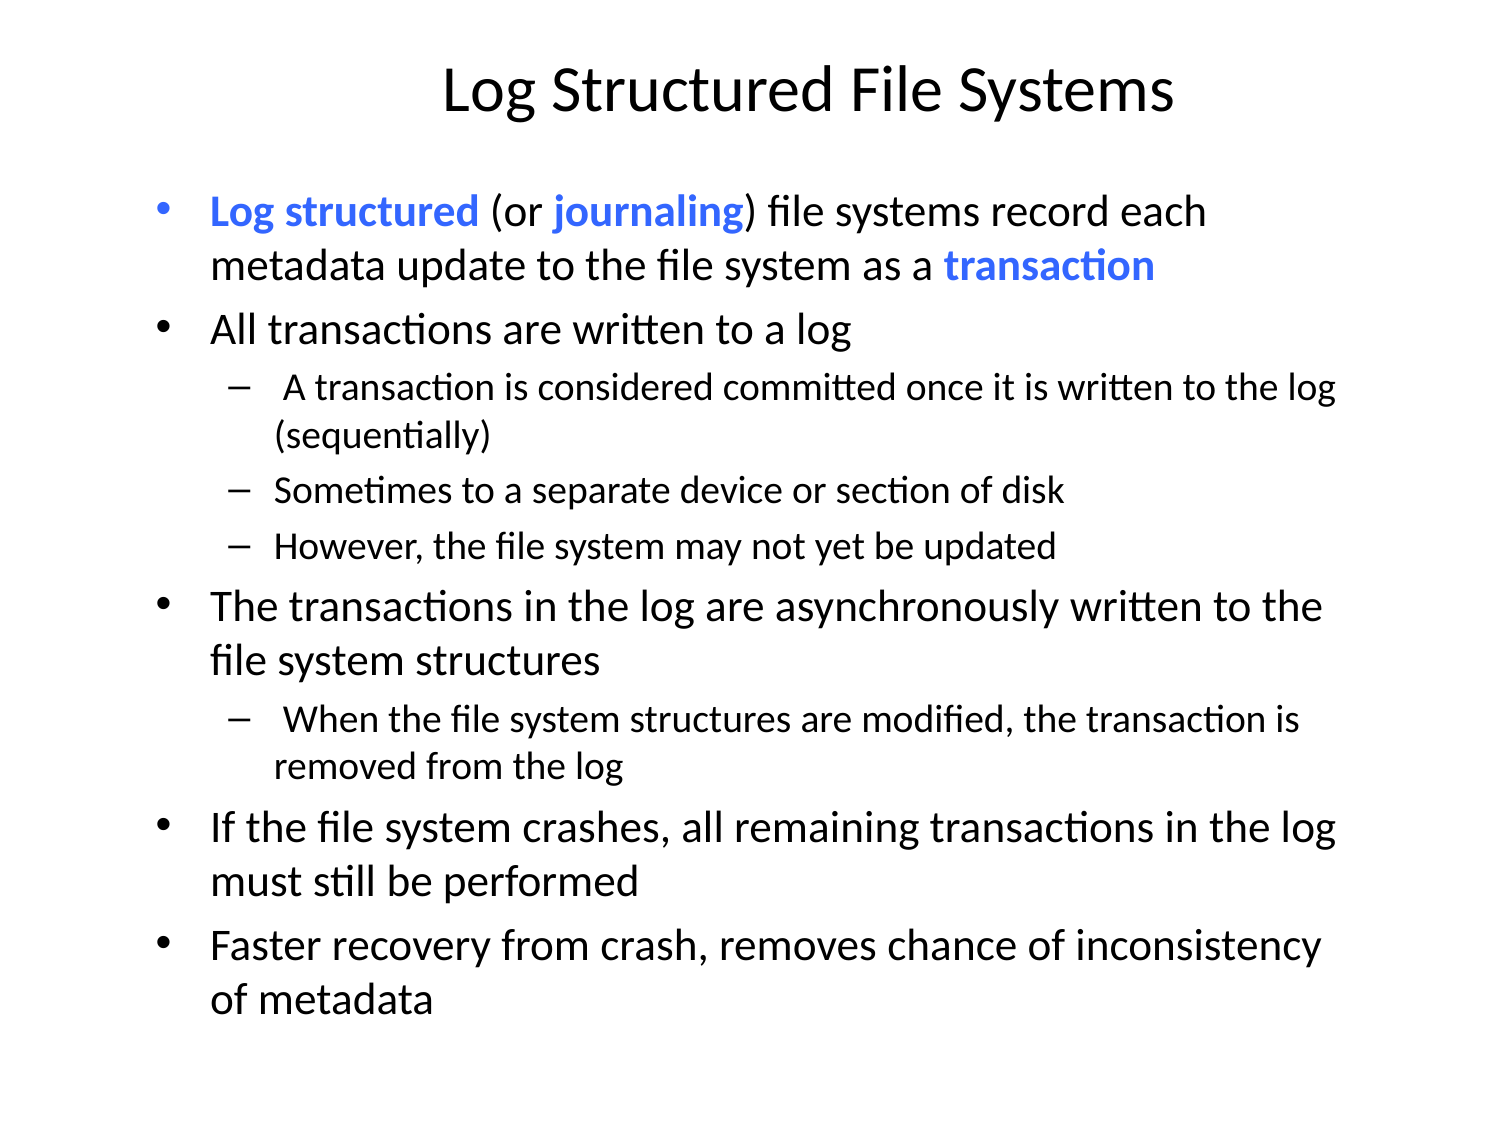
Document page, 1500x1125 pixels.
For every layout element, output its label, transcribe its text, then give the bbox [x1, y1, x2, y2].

list Log structured (or journaling) file systems record each metadata update to the file system as a transaction All transactions are written to a log A transaction is considered committed once it is written to the log (sequentially) Sometimes to a separate device or section of disk However, the file system may not yet be updated The transactions in the log are asynchronously written to the file system structures When the file system structures are modified, the transaction is removed from the log If the file system crashes, all remaining transactions in the log must still be performed Faster recovery from crash, removes chance of inconsistency of metadata [140, 173, 1363, 1038]
title Log Structured File Systems [193, 37, 1425, 133]
